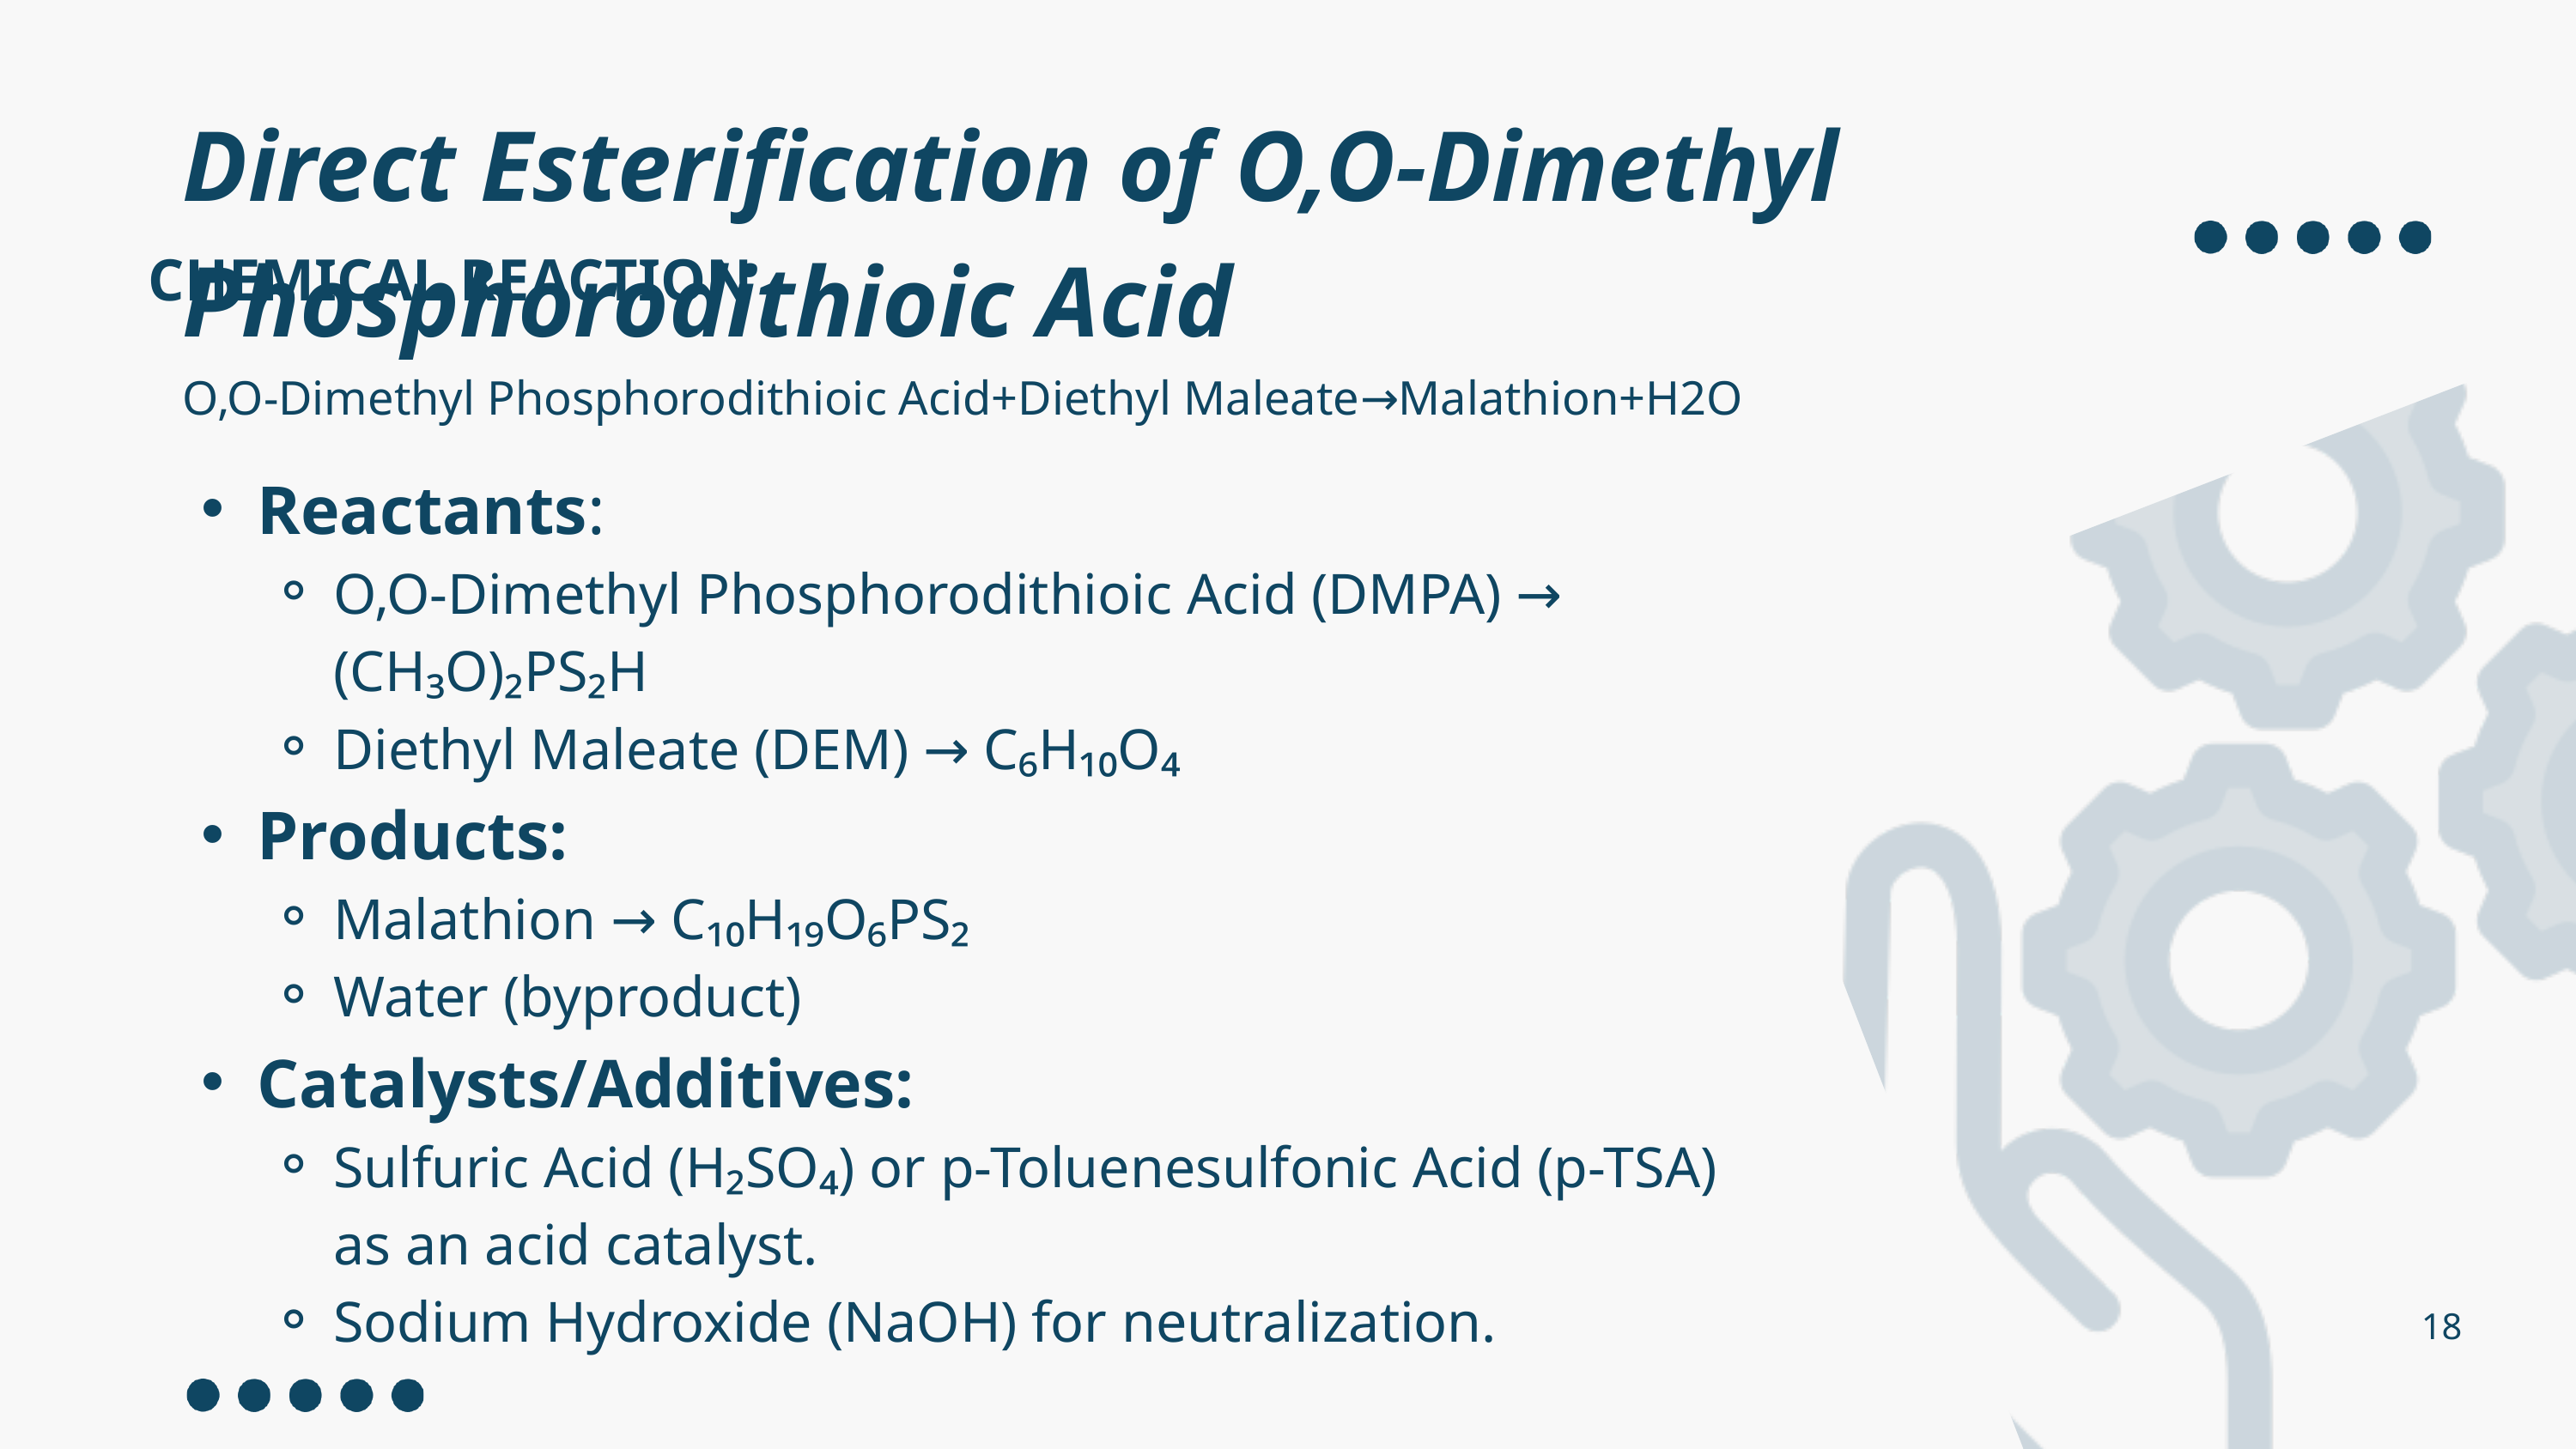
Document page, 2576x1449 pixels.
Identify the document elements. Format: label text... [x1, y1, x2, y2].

text_box [1722, 340, 2576, 1449]
text_box CHEMICAL REACTION [0, 232, 754, 312]
text_box Direct Esterification of O,O-Dimethyl Phosphorodithioic Acid [182, 85, 2532, 492]
text_box O,O-Dimethyl Phosphorodithioic Acid+Diethyl Maleate→Malathion+H2O [183, 359, 1802, 425]
text_box Reactants: O,O-Dimethyl Phosphorodithioic Acid (DMPA) → (CH₃O)₂PS₂H Diethyl Maleate (DEM) → C₆H₁₀O₄ Products: Malathion → C₁₀H₁₉O₆PS₂ Water (byproduct) Catalysts/Additives: Sulfuric Acid (H₂SO₄) or p-Toluenesulfonic Acid (p-TSA) as an acid catalyst. Sodium Hydroxide (NaOH) for neutralization. [144, 454, 1765, 1432]
text_box [2194, 219, 2432, 255]
